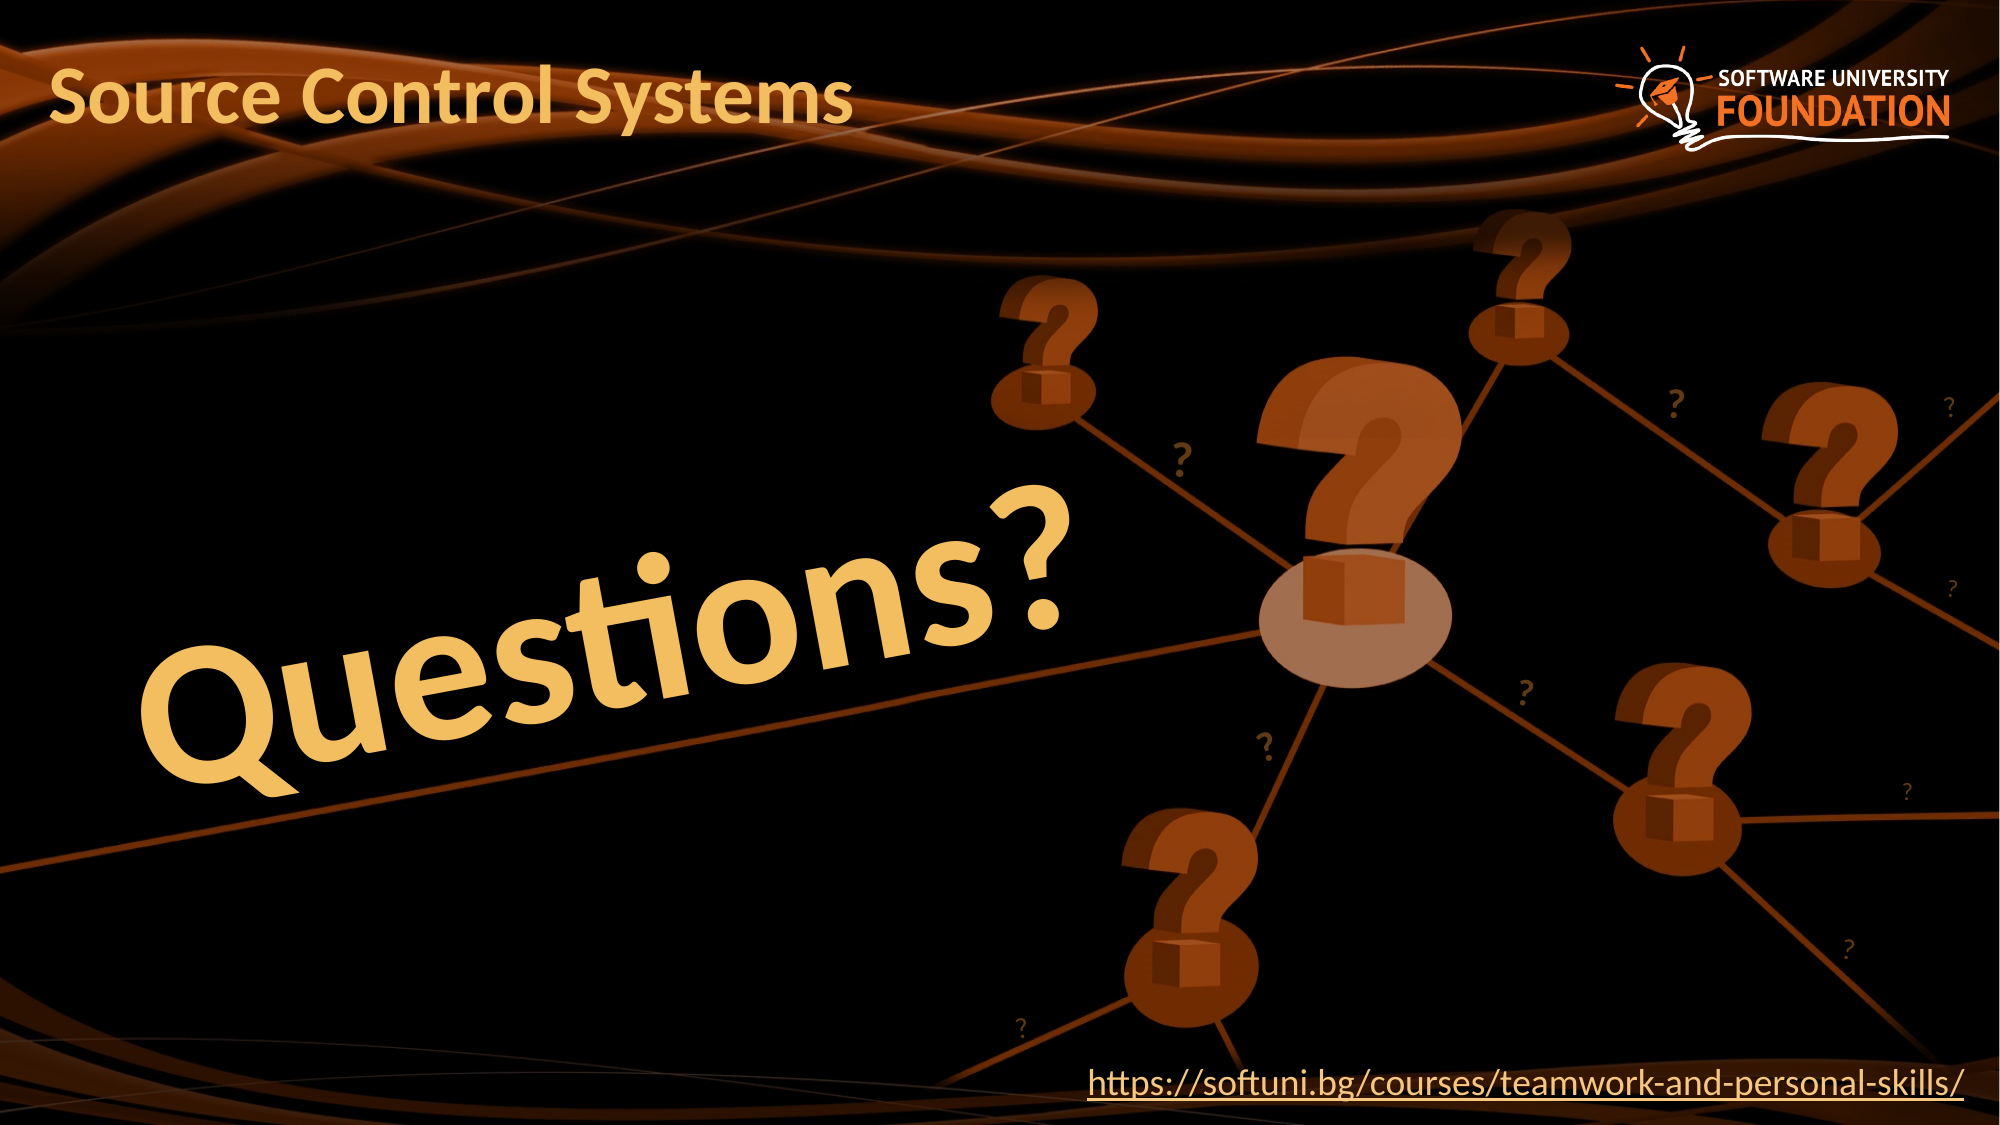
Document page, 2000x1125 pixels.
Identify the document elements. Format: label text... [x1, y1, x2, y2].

list https://softuni.bg/courses/teamwork-and-personal-skills/ [250, 1050, 1971, 1110]
title Source Control Systems [30, 19, 1595, 175]
picture [0, 0, 2000, 1125]
